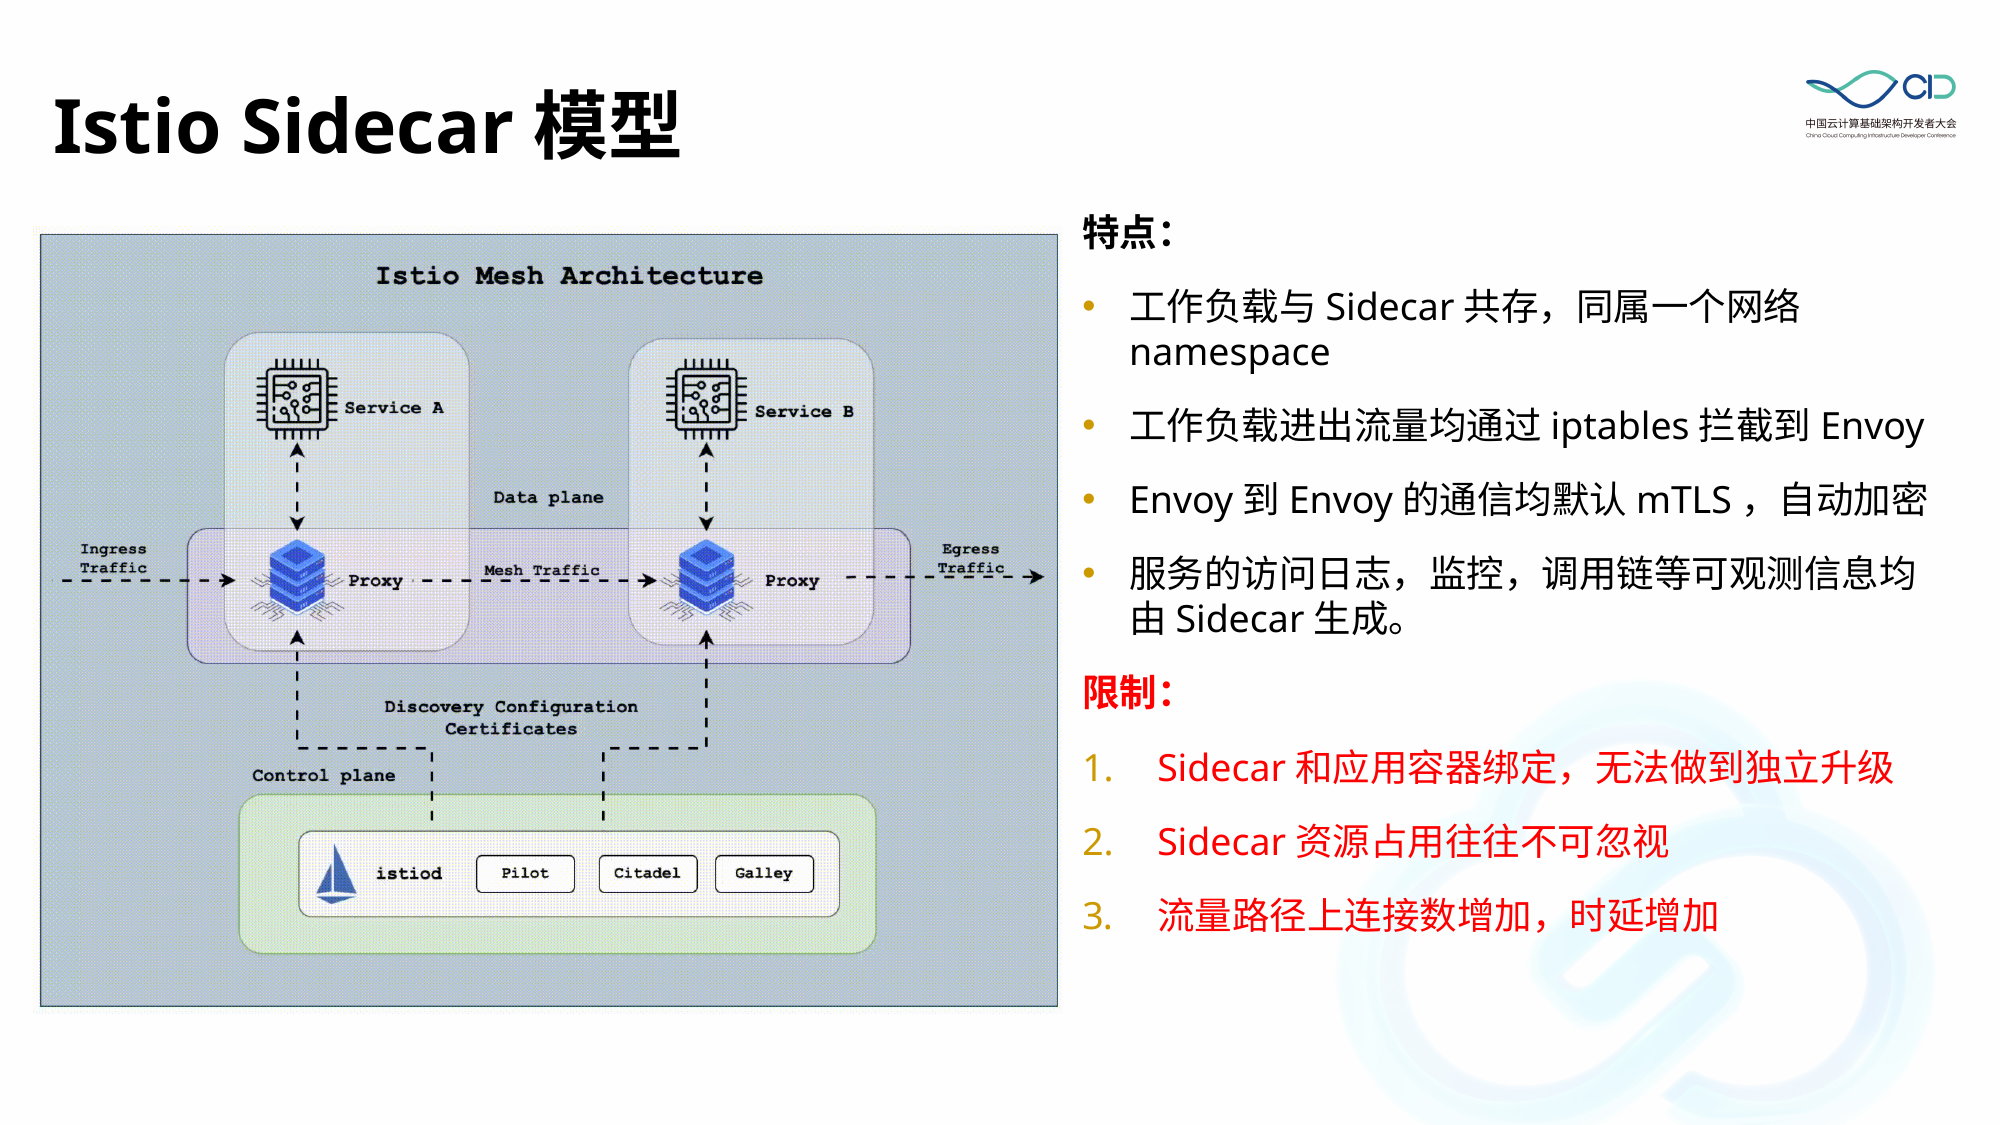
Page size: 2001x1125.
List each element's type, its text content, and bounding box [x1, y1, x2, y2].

text_box 特点： 工作负载与Sidecar共存，同属一个网络namespace 工作负载进出流量均通过iptables拦截到Envoy Envoy到Envoy的通信均默认mTLS，自动加密 服务的访问日志，监控，调用链等可观测信息均由Sidecar生成。 限制： Sidecar和应用容器绑定，无法做到独立升级 Sidecar资源占用往往不可忽视 流量路径上连接数增加，时延增加 [1082, 203, 1949, 1014]
picture [0, 0, 2001, 1125]
title Istio Sidecar模型 [38, 20, 1764, 238]
